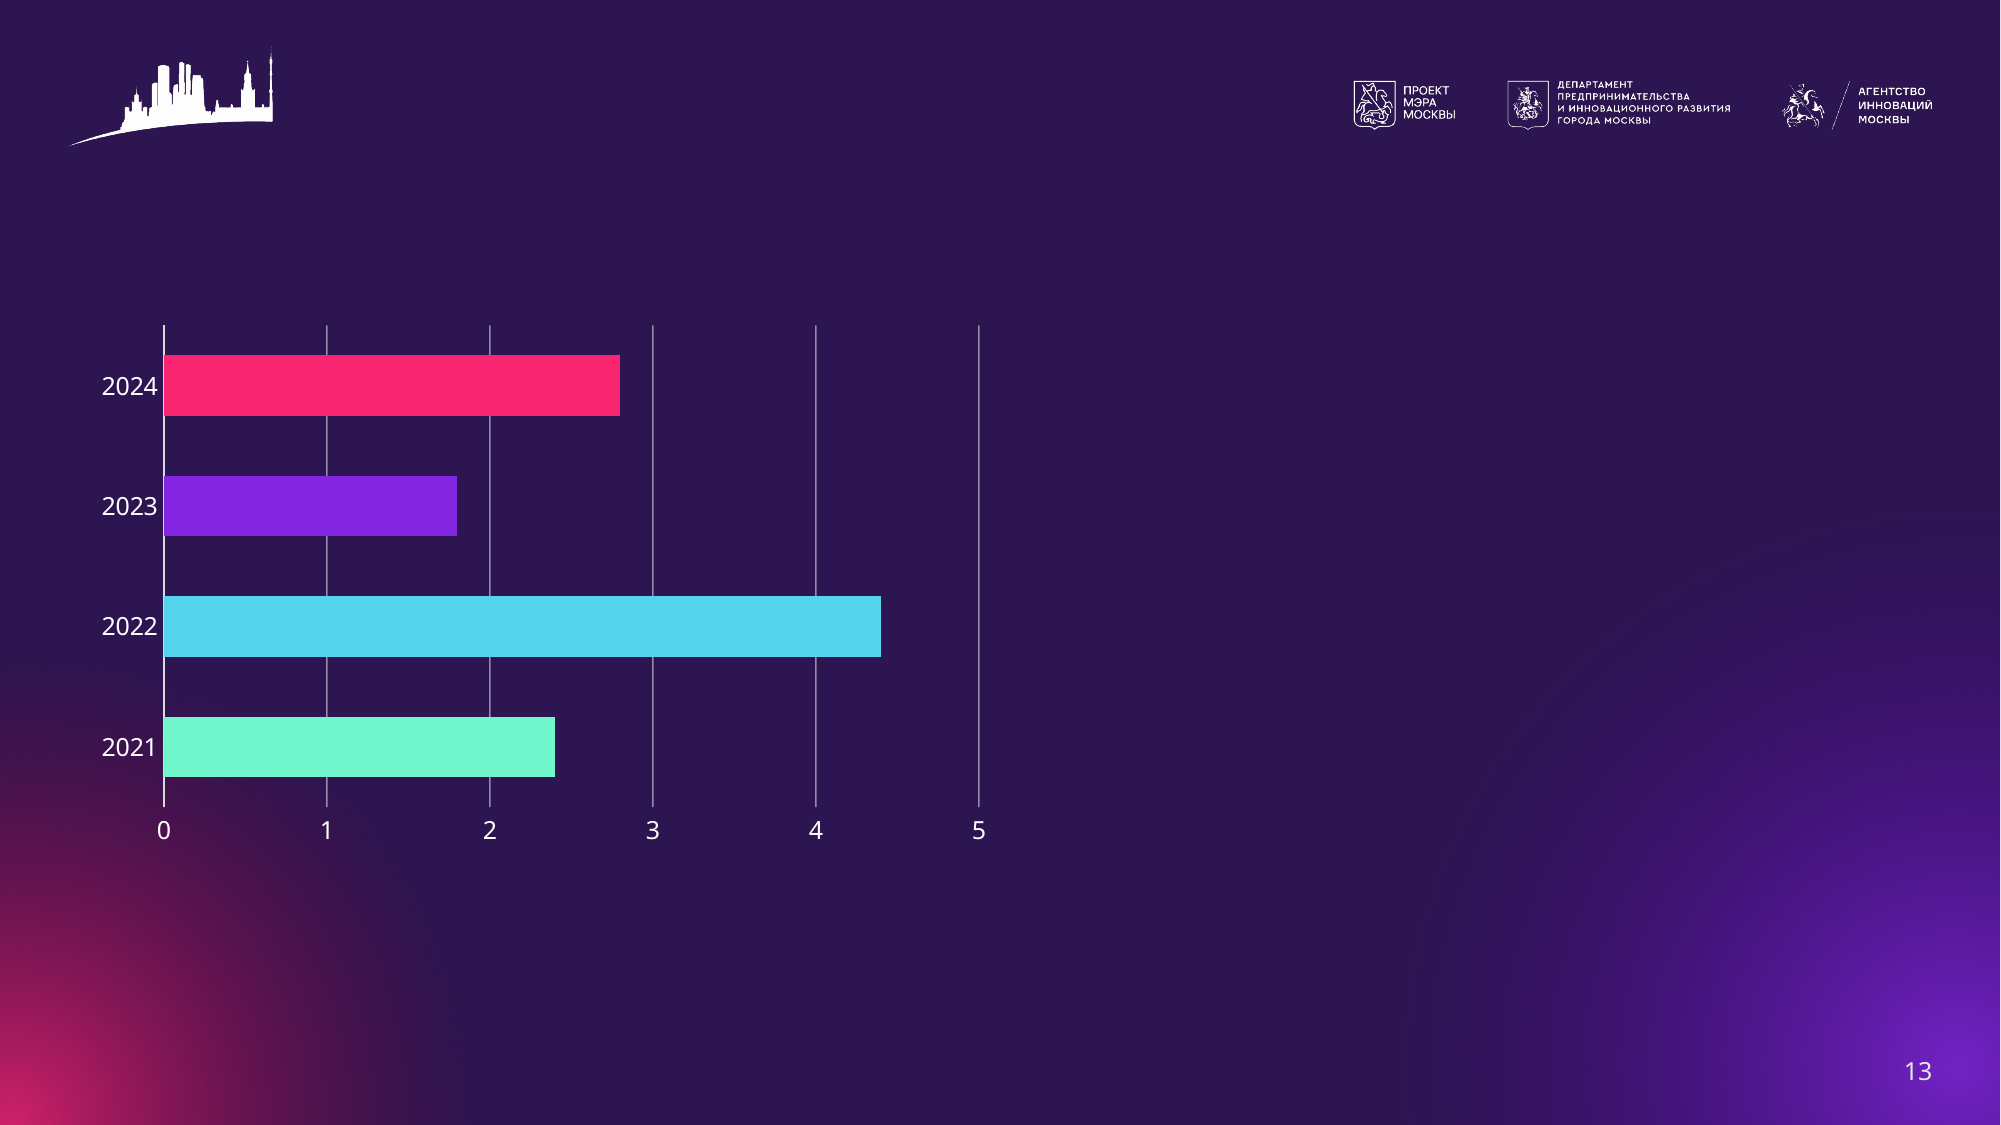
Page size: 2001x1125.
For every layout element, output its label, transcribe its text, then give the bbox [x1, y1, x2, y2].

chart [56, 233, 1000, 956]
picture [0, 0, 2001, 1125]
slide_number 13 [1872, 1042, 1964, 1103]
